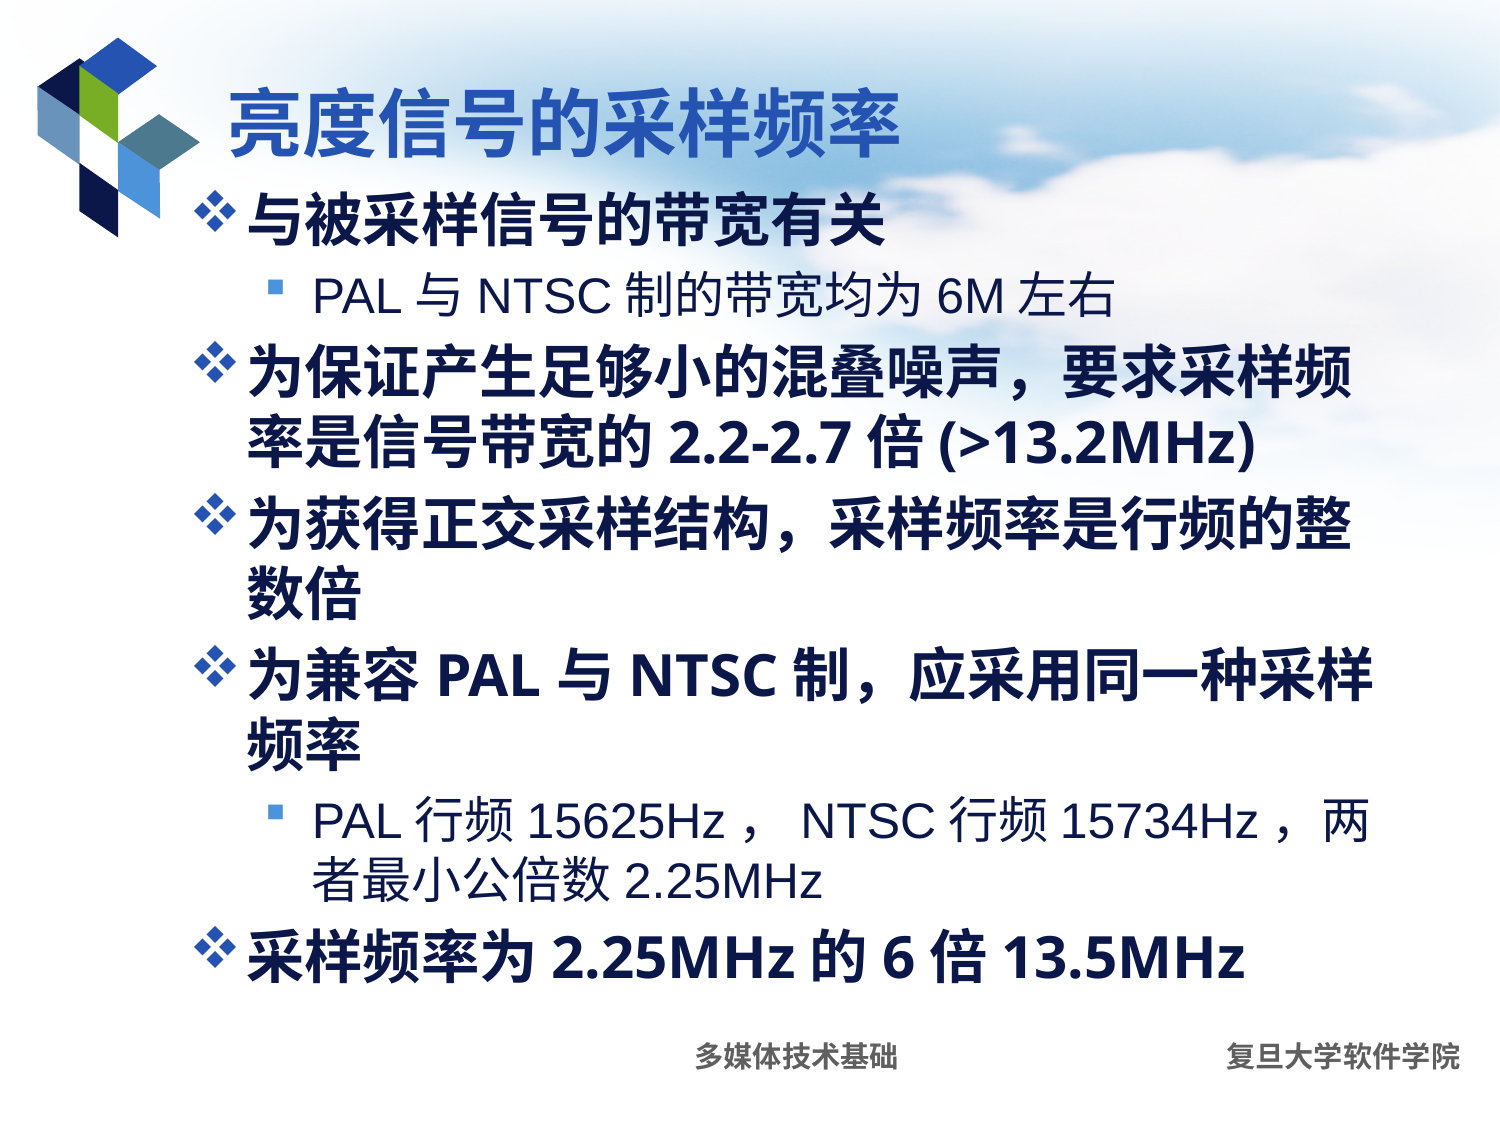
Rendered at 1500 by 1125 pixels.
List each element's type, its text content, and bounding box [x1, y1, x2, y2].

slide_number 多媒体技术基础 [563, 1031, 915, 1088]
list 与被采样信号的带宽有关 PAL与NTSC制的带宽均为6M左右 为保证产生足够小的混叠噪声，要求采样频率是信号带宽的2.2-2.7倍(>13.2MHz) 为获得正交采样结构，采样频率是行频的整数倍 为兼容PAL与NTSC制，应采用同一种采样频率 PAL行频15625Hz，NTSC行频15734Hz，两者最小公倍数2.25MHz 采样频率为2.25MHz的6倍13.5MHz [174, 175, 1426, 997]
title 亮度信号的采样频率 [212, 74, 1376, 168]
picture [0, 0, 1500, 588]
